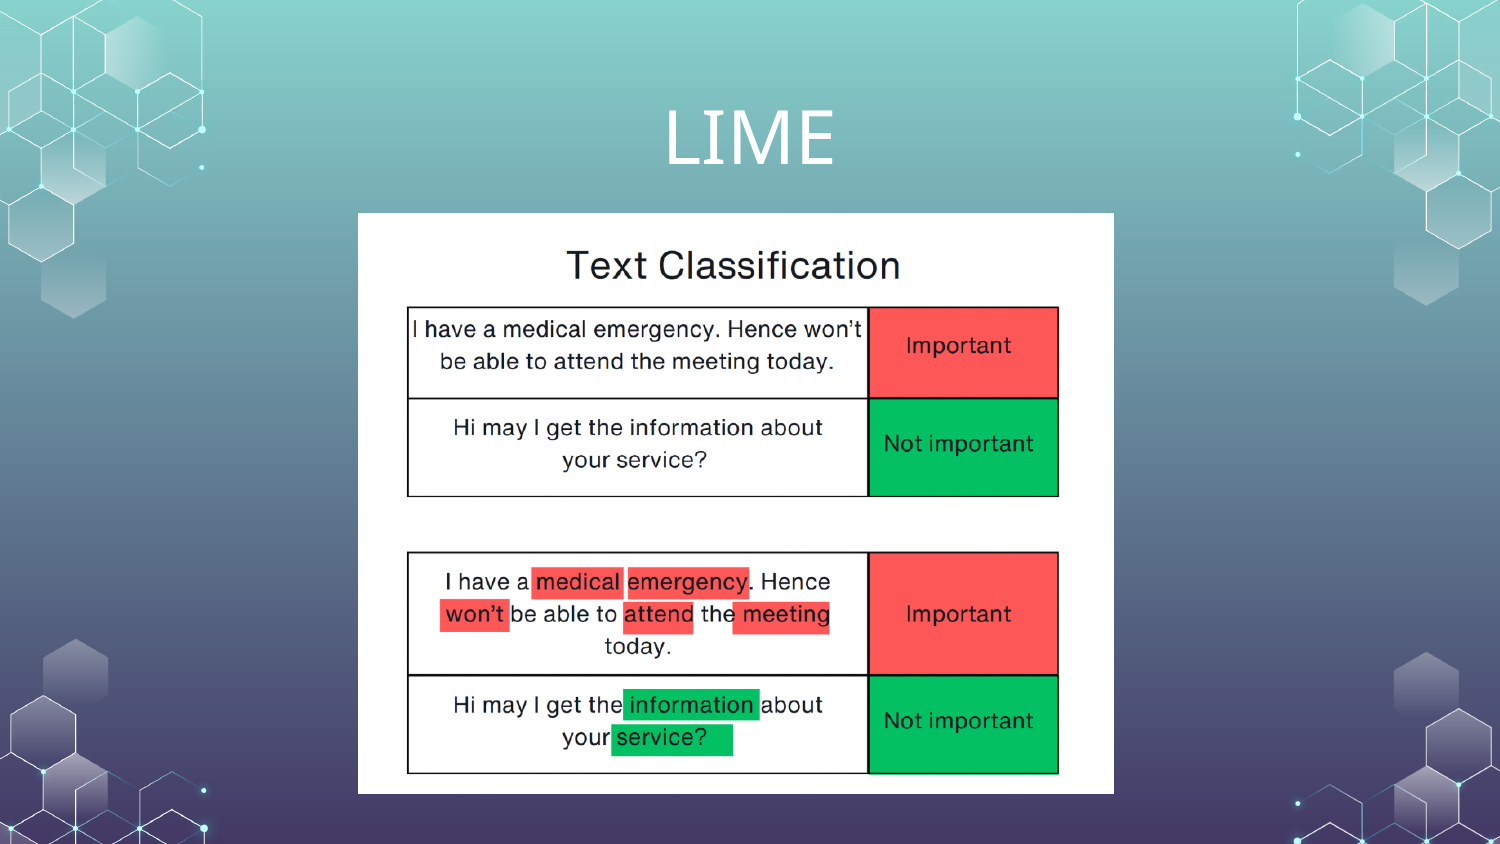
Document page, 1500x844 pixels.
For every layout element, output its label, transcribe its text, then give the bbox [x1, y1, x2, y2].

picture [358, 212, 1114, 794]
picture [1275, 652, 1500, 844]
picture [0, 0, 225, 319]
picture [1274, 0, 1500, 306]
title LIME [88, 74, 1412, 185]
picture [0, 638, 227, 844]
